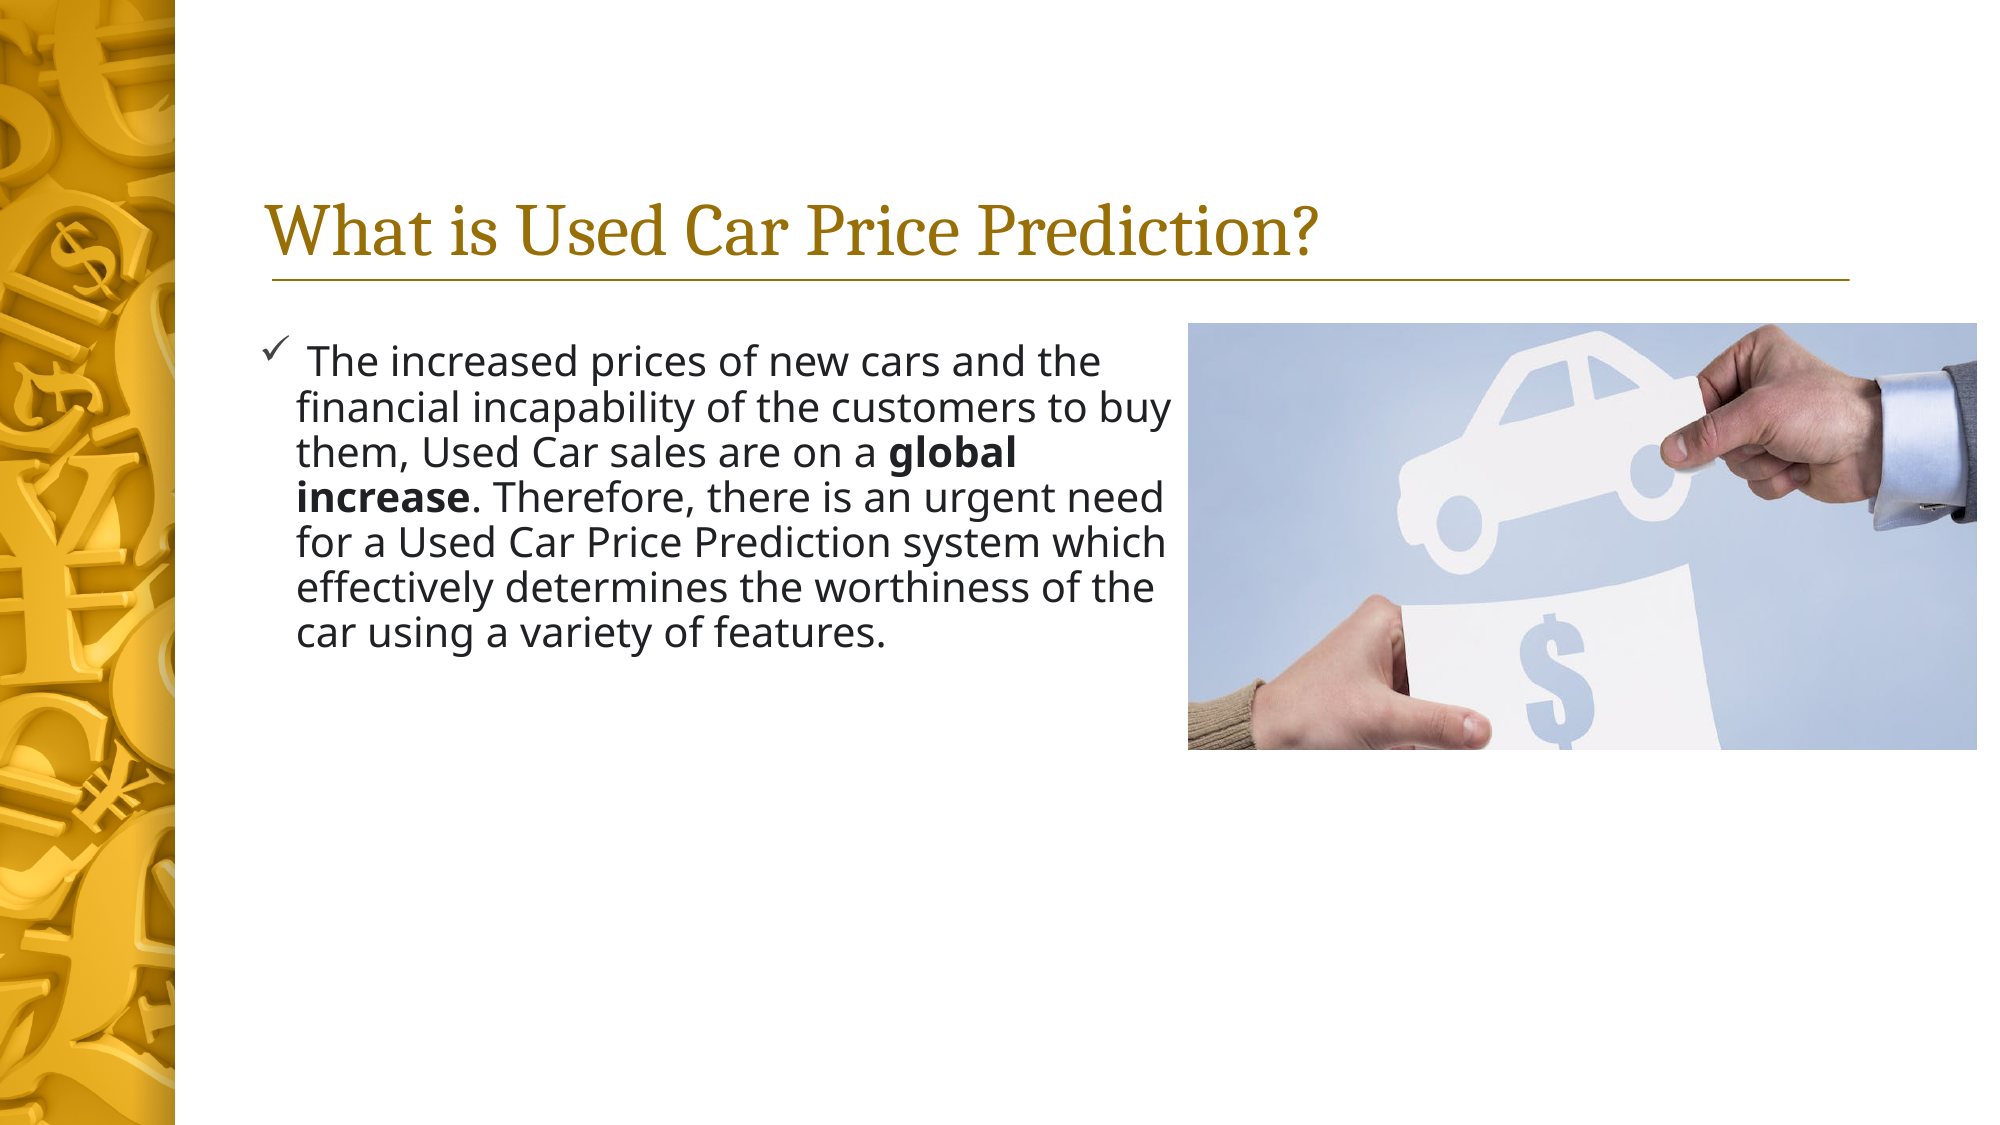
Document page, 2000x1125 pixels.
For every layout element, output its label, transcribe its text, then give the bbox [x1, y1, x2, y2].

list The increased prices of new cars and the financial incapability of the customers to buy them, Used Car sales are on a global increase. Therefore, there is an urgent need for a Used Car Price Prediction system which effectively determines the worthiness of the car using a variety of features. [244, 325, 1225, 776]
title What is Used Car Price Prediction? [249, 66, 1863, 279]
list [1188, 323, 1977, 750]
picture [0, 0, 175, 1125]
